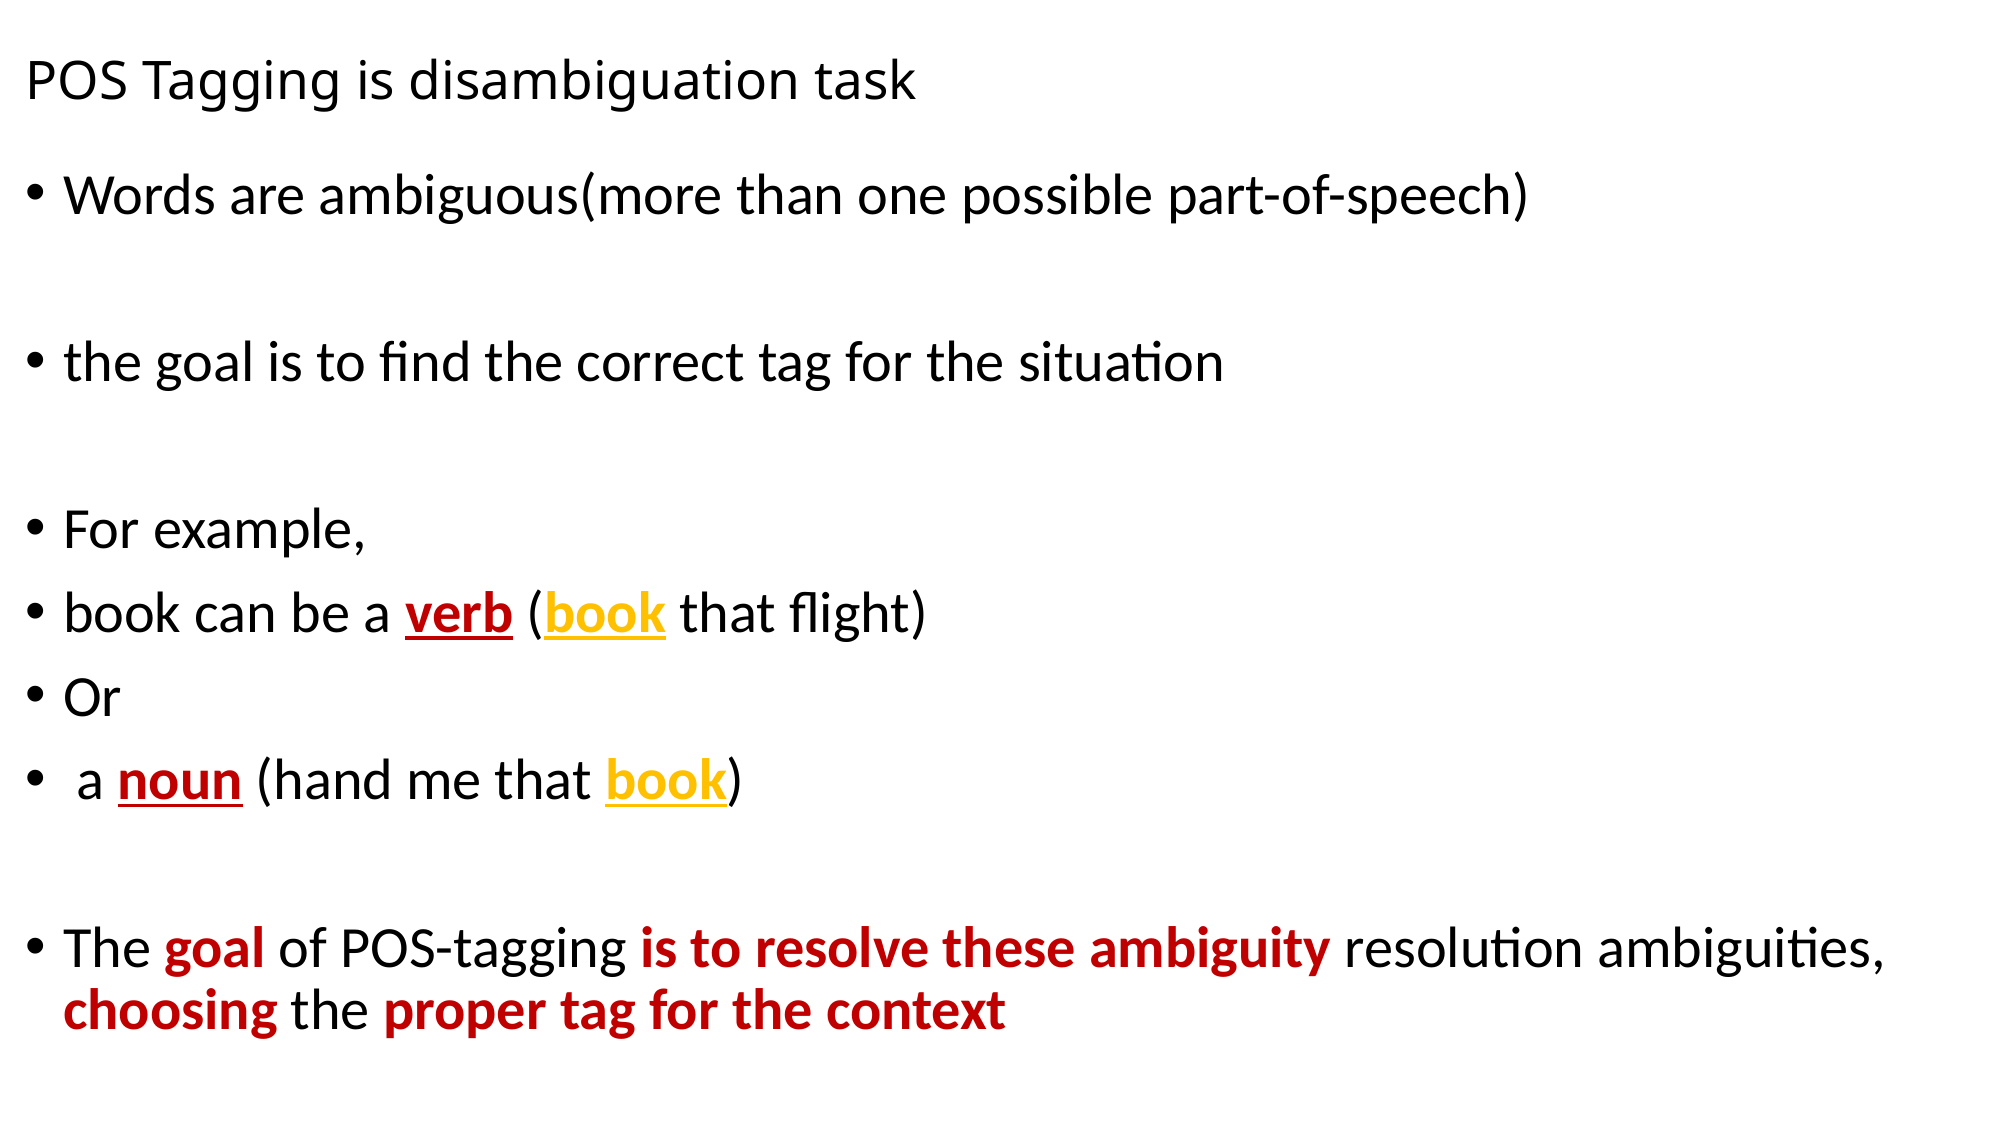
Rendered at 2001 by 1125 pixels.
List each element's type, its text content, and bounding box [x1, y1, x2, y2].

title POS Tagging is disambiguation task [10, 46, 1736, 119]
list Words are ambiguous(more than one possible part-of-speech) the goal is to find the correct tag for the situation For example, book can be a verb (book that flight) Or a noun (hand me that book) The goal of POS-tagging is to resolve these ambiguity resolution ambiguities, choosing the proper tag for the context [10, 156, 1980, 1091]
